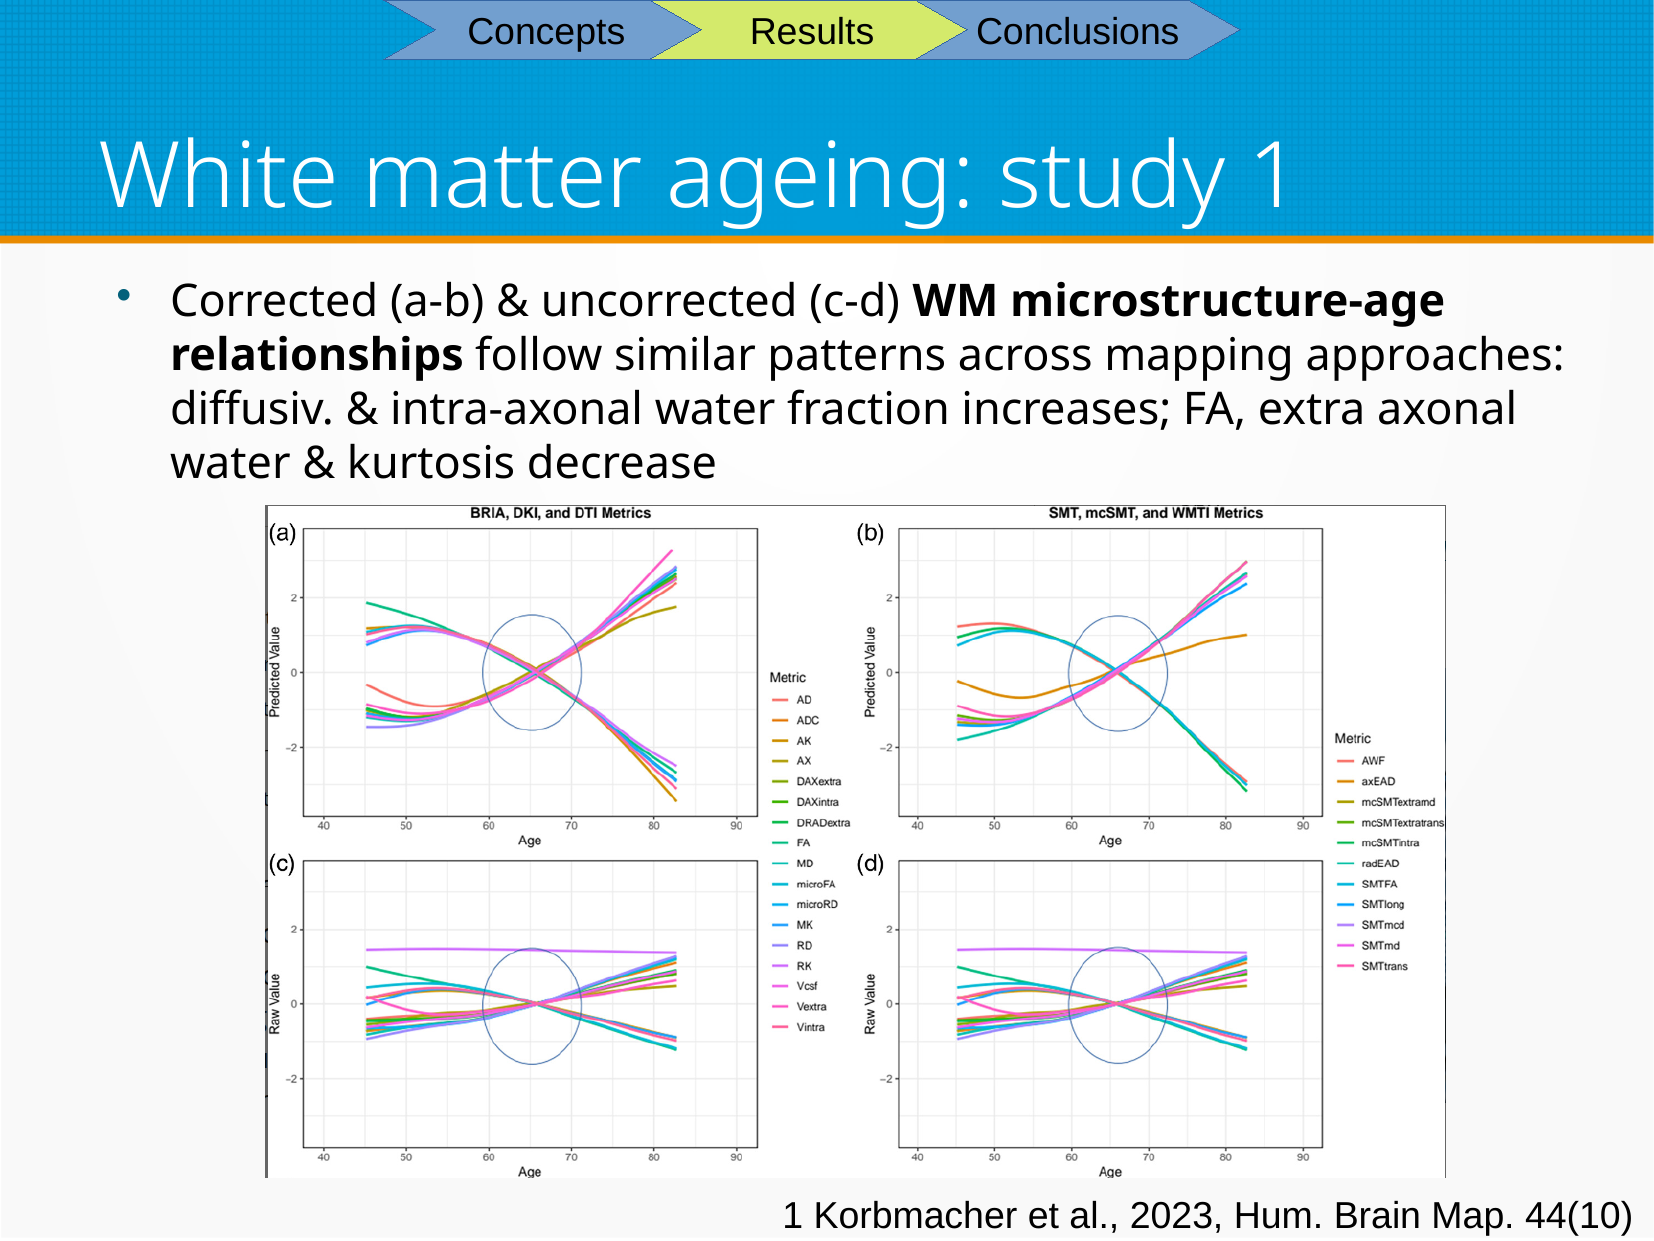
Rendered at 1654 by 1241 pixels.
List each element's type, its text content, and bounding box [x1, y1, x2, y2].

text_box Results [649, 0, 966, 60]
picture [0, 236, 1654, 1241]
title White matter ageing: study 1 [98, 19, 1654, 227]
list Corrected (a-b) & uncorrected (c-d) WM microstructure-age relationships follow similar patterns across mapping approaches: diffusiv. & intra-axonal water fraction increases; FA, extra axonal water & kurtosis decrease [98, 271, 1624, 488]
text_box Conclusions [915, 0, 1241, 60]
text_box Concepts [383, 0, 700, 60]
text_box 1 Korbmacher et al., 2023, Hum. Brain Map. 44(10) [767, 1183, 1654, 1240]
